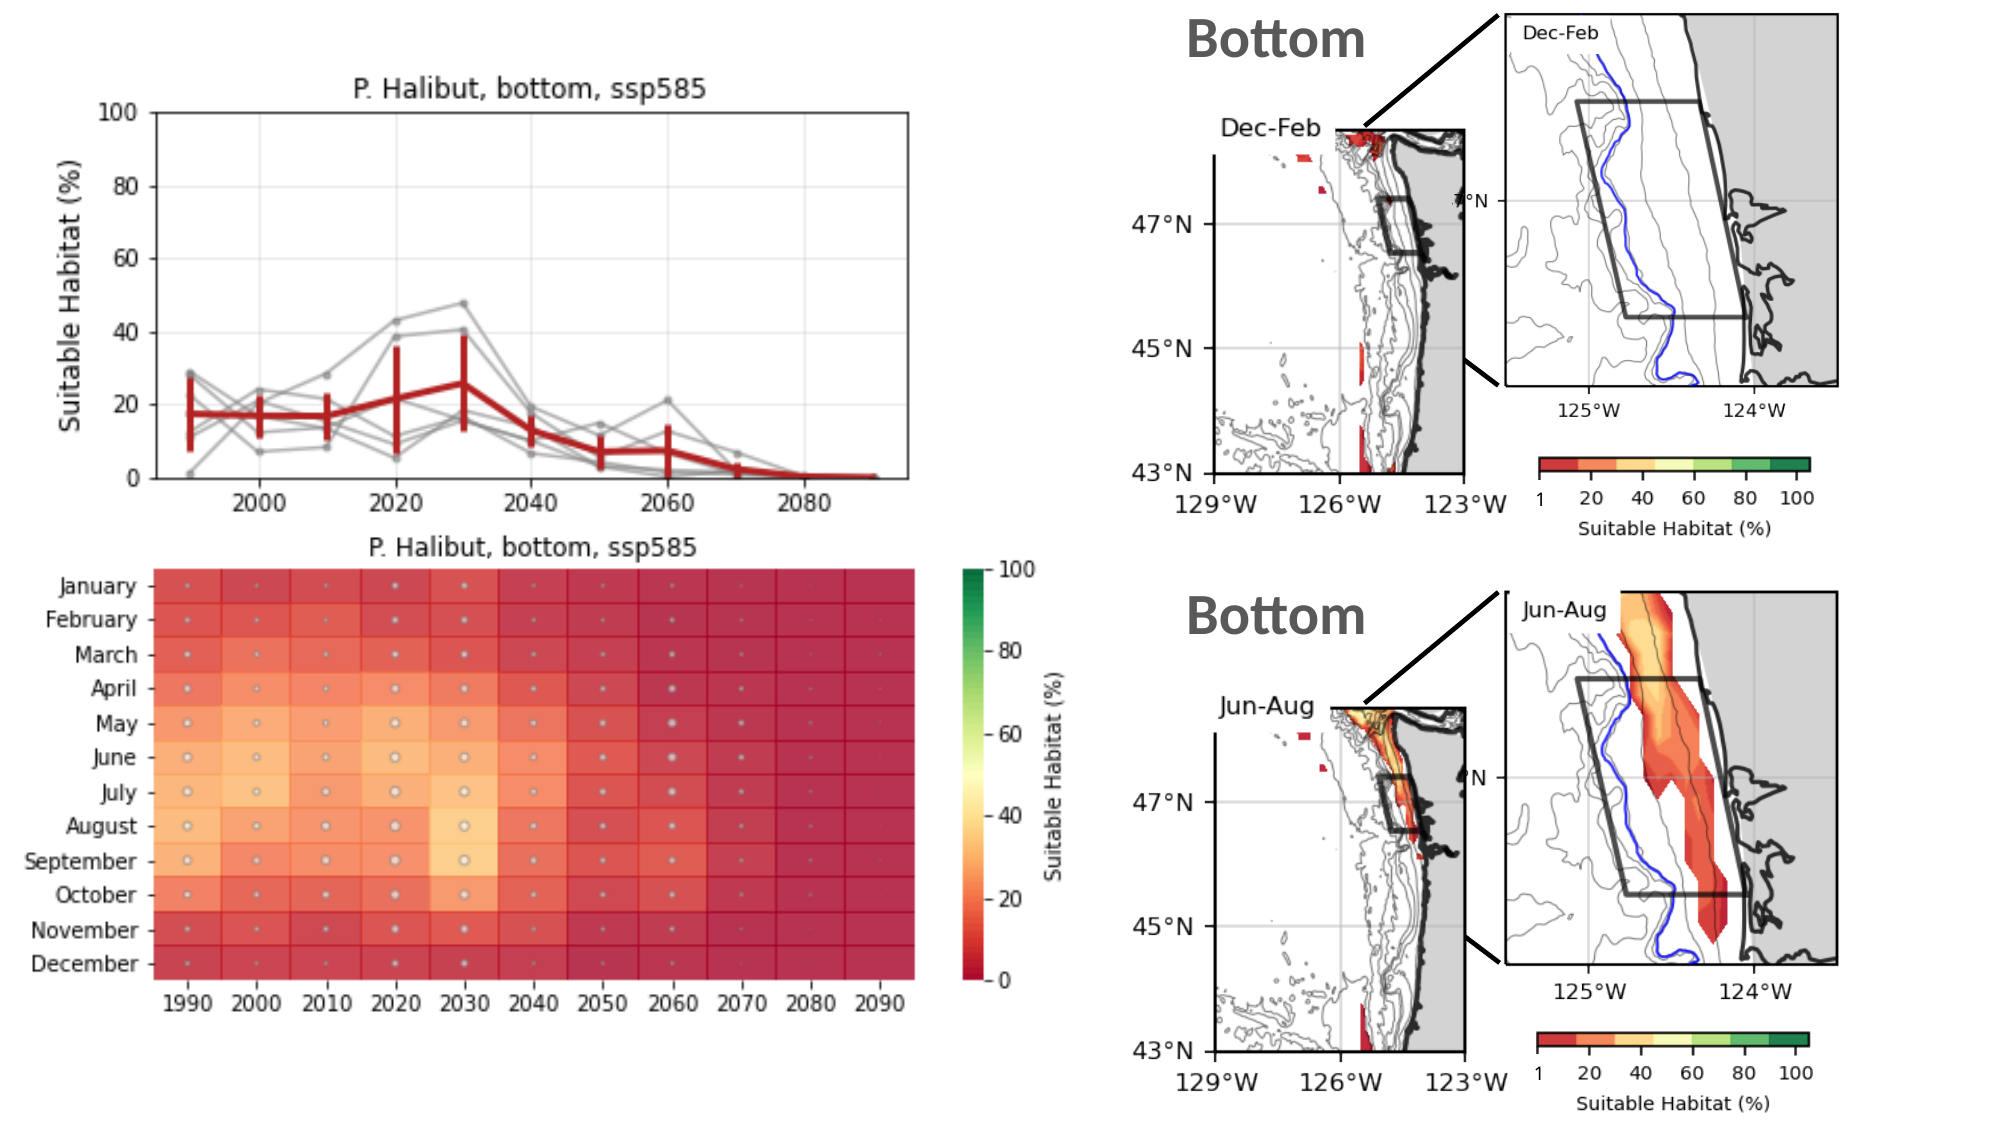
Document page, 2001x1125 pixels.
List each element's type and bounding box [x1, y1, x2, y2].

text_box [2, 0, 1917, 1121]
